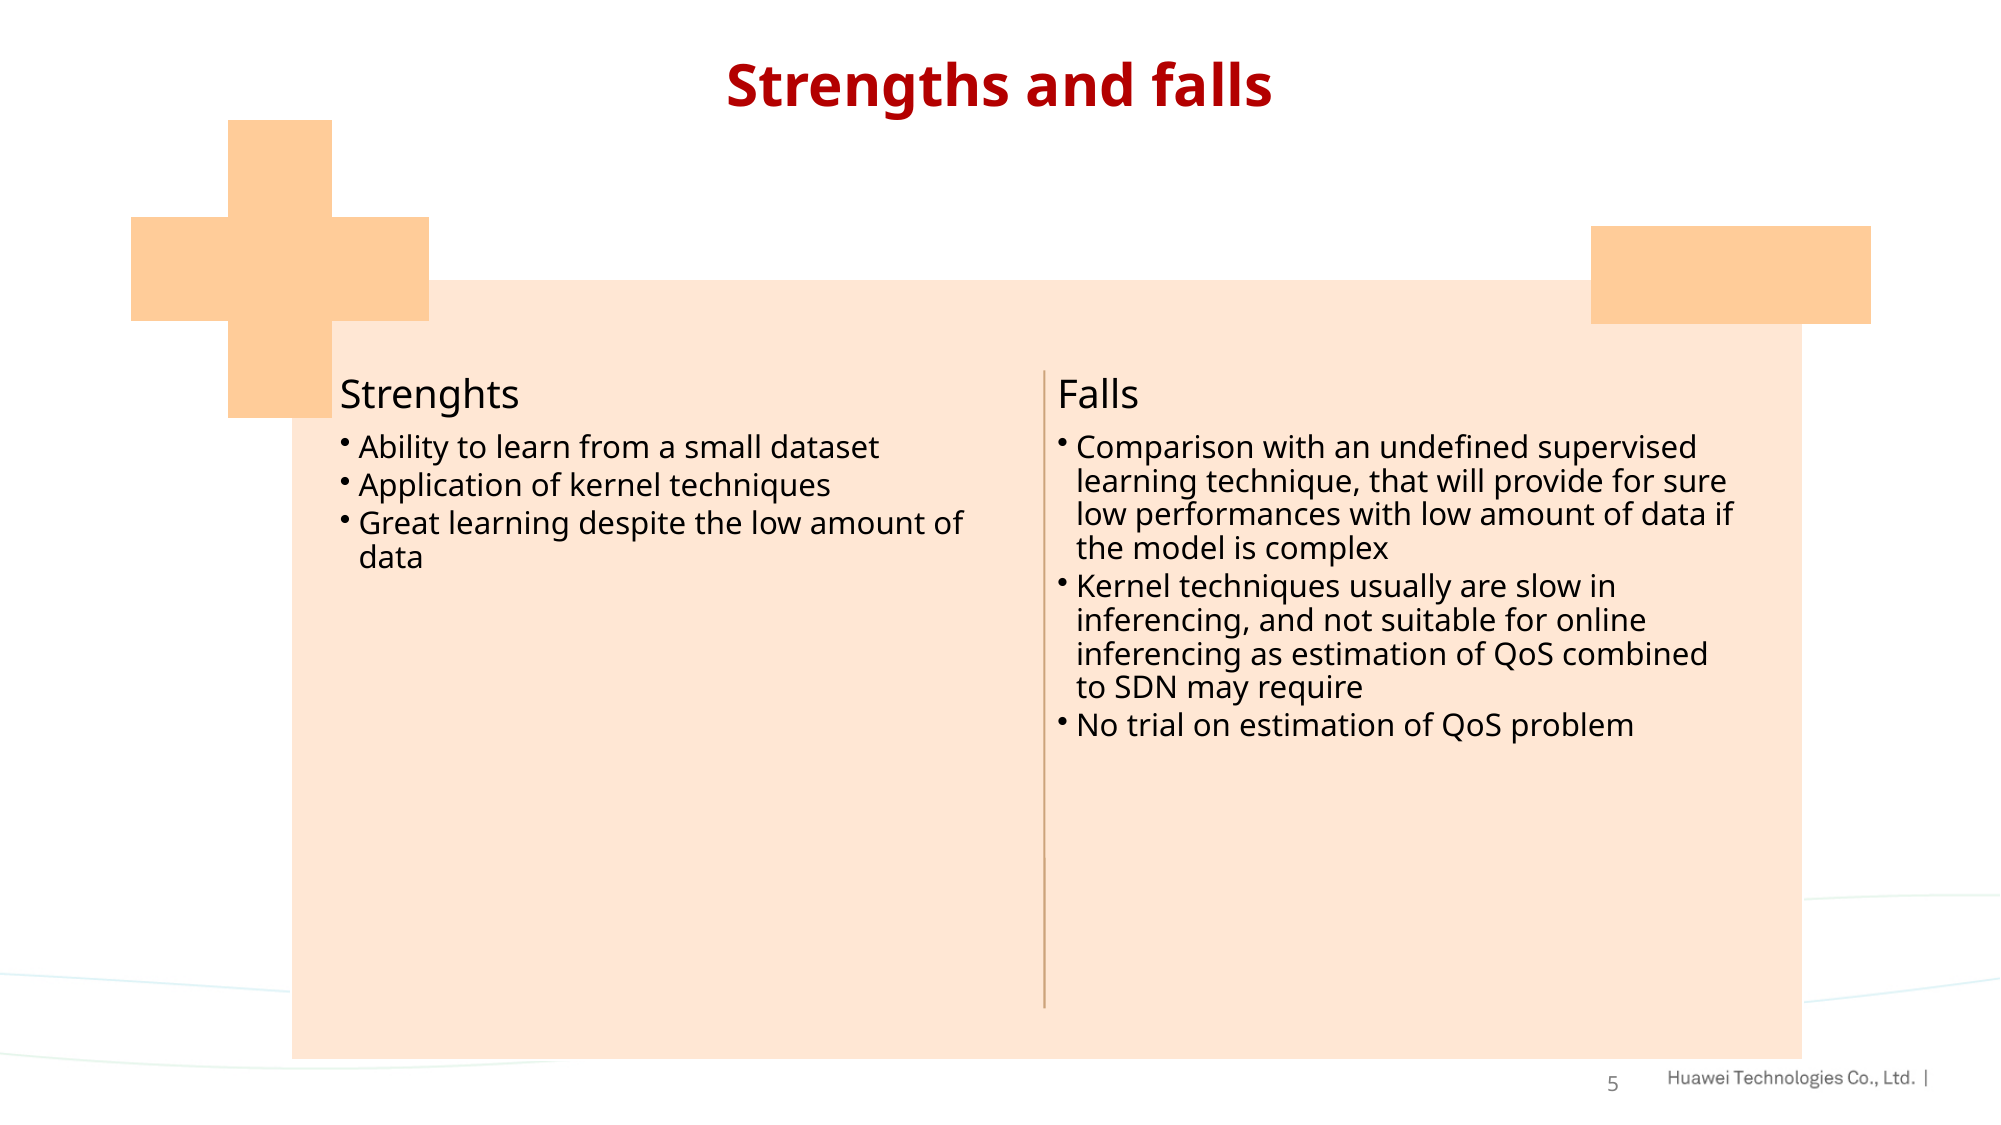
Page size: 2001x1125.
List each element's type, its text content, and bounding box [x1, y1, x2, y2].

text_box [85, 113, 1917, 1067]
title Strengths and falls [84, 43, 1916, 133]
picture [0, 0, 2000, 1125]
